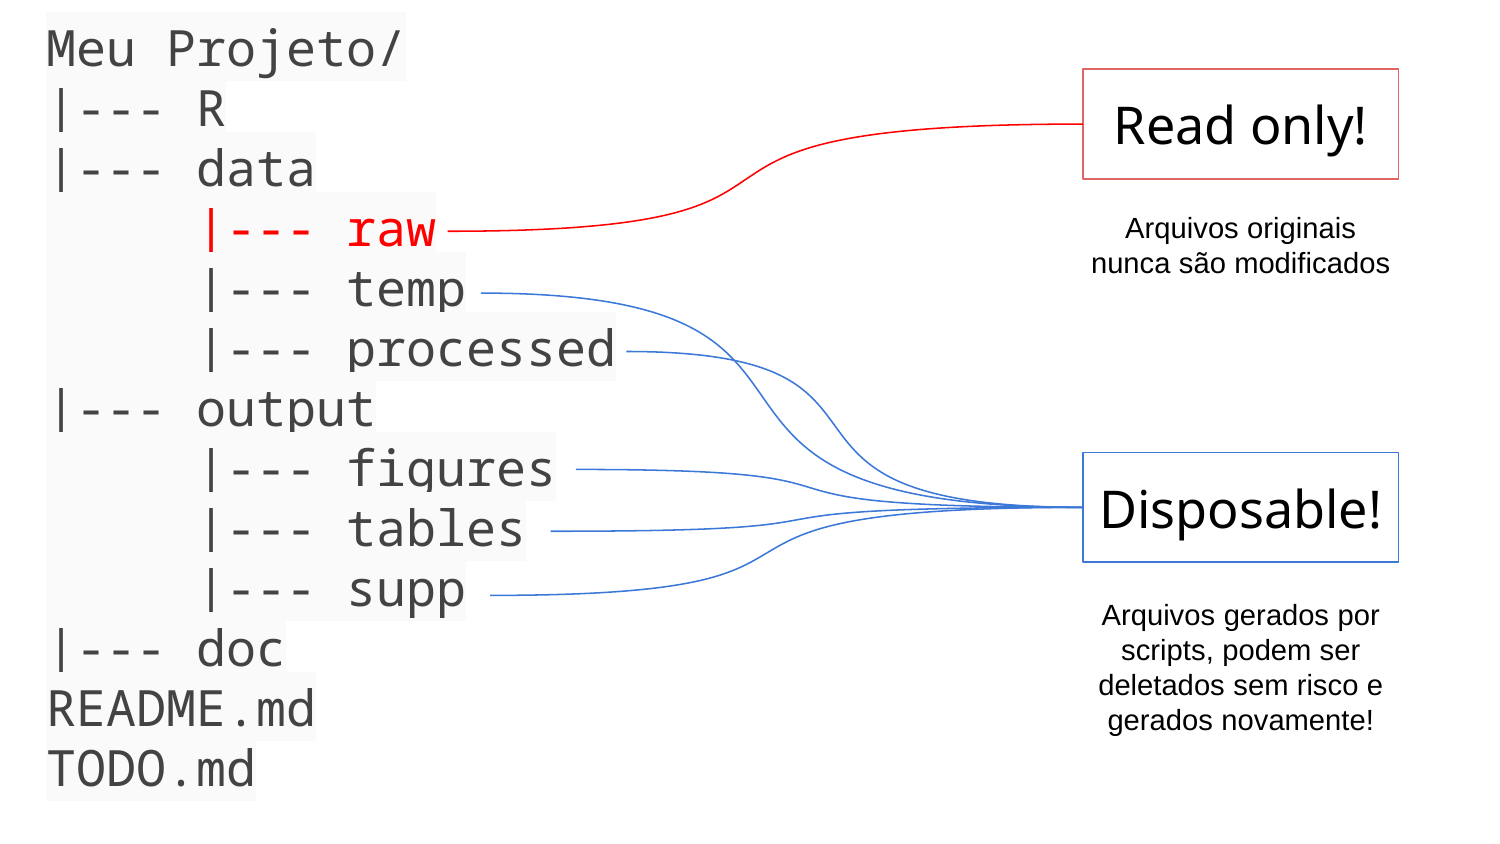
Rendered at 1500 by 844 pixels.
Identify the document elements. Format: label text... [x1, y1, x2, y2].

text_box Disposable! [1088, 452, 1399, 563]
text_box Arquivos gerados por scripts, podem ser deletados sem risco e gerados novamente! [1072, 581, 1410, 692]
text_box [489, 514, 1084, 596]
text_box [480, 292, 1084, 508]
text_box Meu Projeto/ |--- R |--- data |--- raw |--- temp |--- processed |--- output |--- figures |--- tables |--- supp |--- doc README.md TODO.md [31, 38, 878, 774]
text_box Arquivos originais nunca são modificados [1072, 193, 1410, 304]
text_box Read only! [1082, 69, 1399, 179]
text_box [447, 123, 1084, 232]
